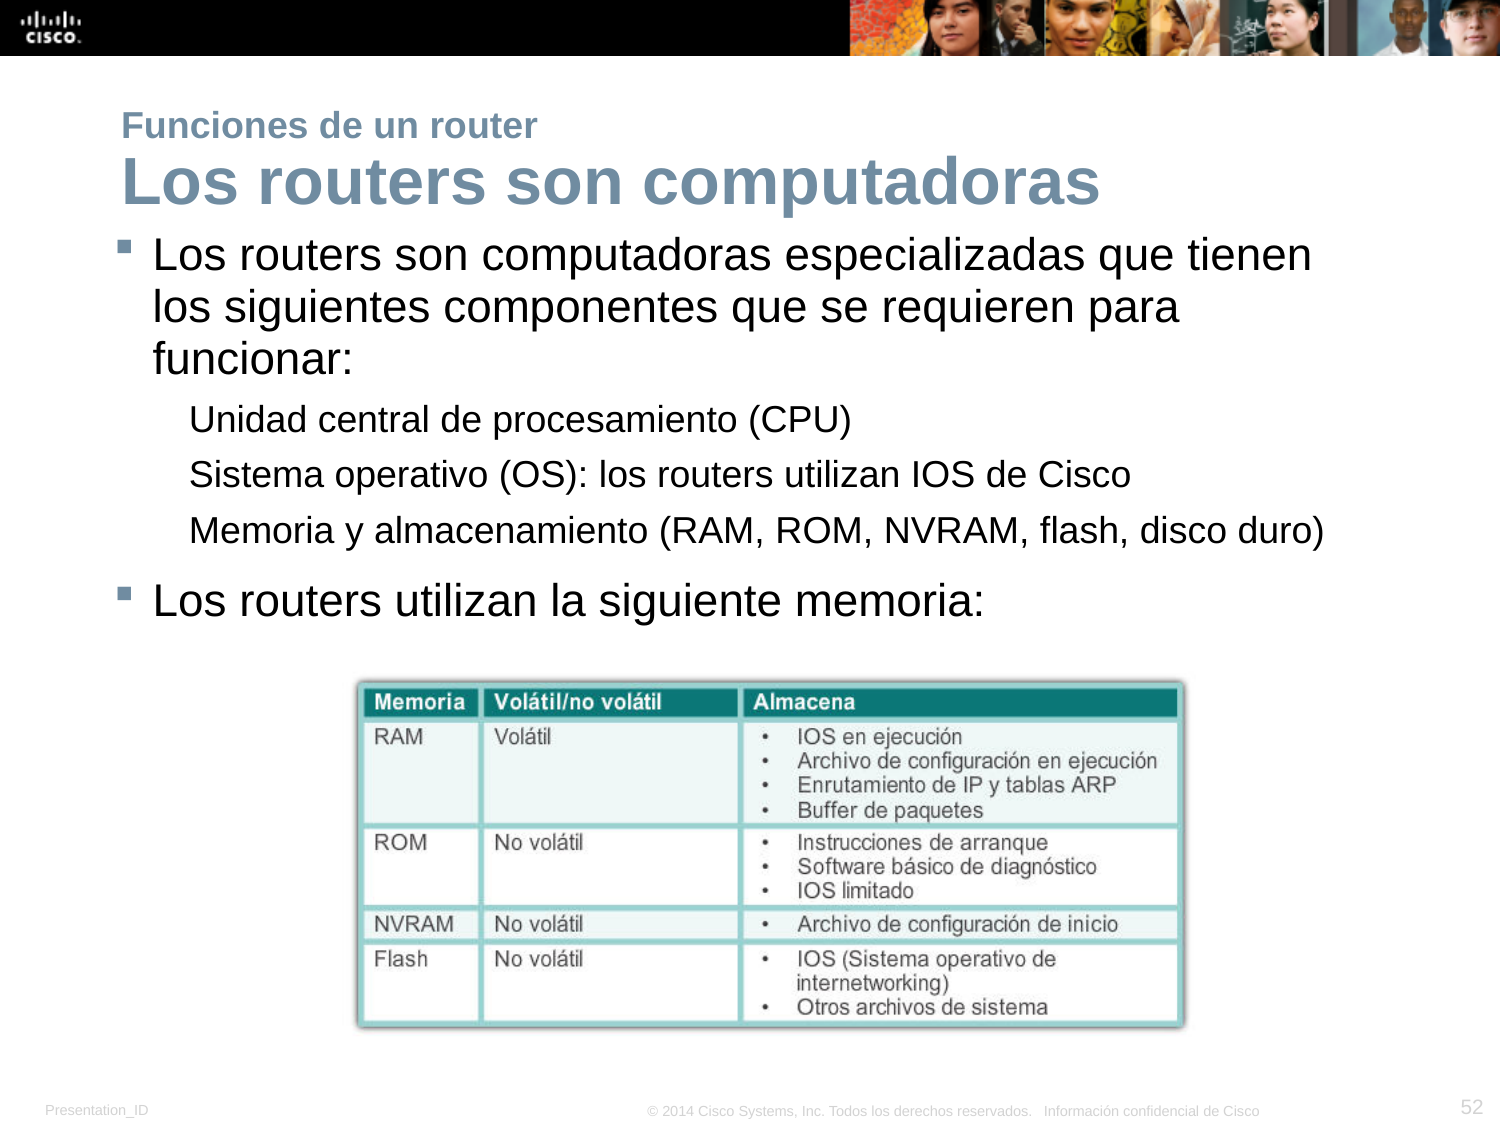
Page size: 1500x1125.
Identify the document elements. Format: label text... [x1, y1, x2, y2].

picture [321, 640, 1196, 1059]
list Los routers son computadoras especializadas que tienen los siguientes componentes que se requieren para funcionar: Unidad central de procesamiento (CPU) Sistema operativo (OS): los routers utilizan IOS de Cisco Memoria y almacenamiento (RAM, ROM, NVRAM, flash, disco duro) Los routers utilizan la siguiente memoria: [100, 221, 1348, 846]
title Funciones de un router Los routers son computadoras [107, 87, 1444, 226]
picture [0, 0, 1500, 56]
